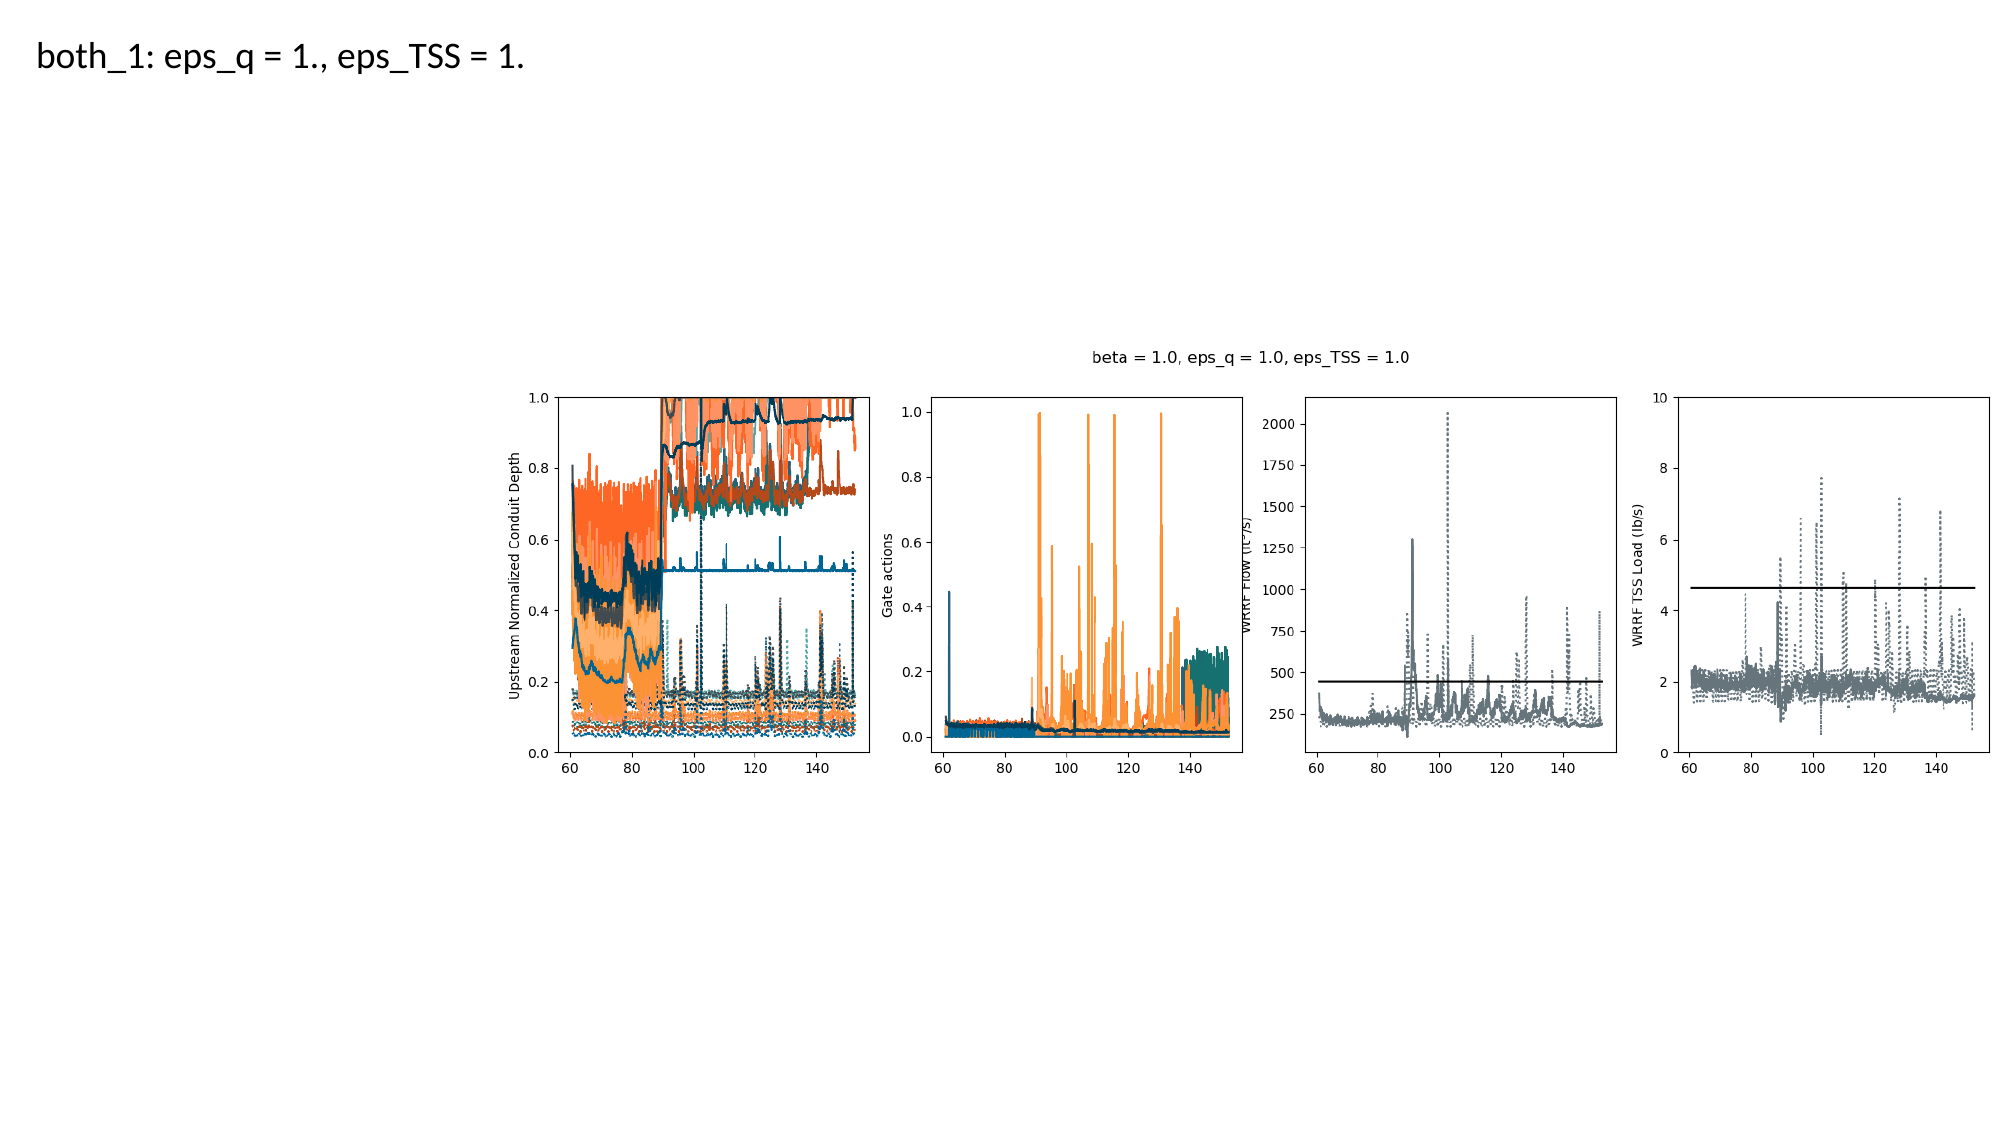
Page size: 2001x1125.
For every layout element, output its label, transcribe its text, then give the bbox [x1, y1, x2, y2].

text_box both_1: eps_q = 1., eps_TSS = 1. [21, 23, 542, 84]
picture [499, 344, 2000, 781]
